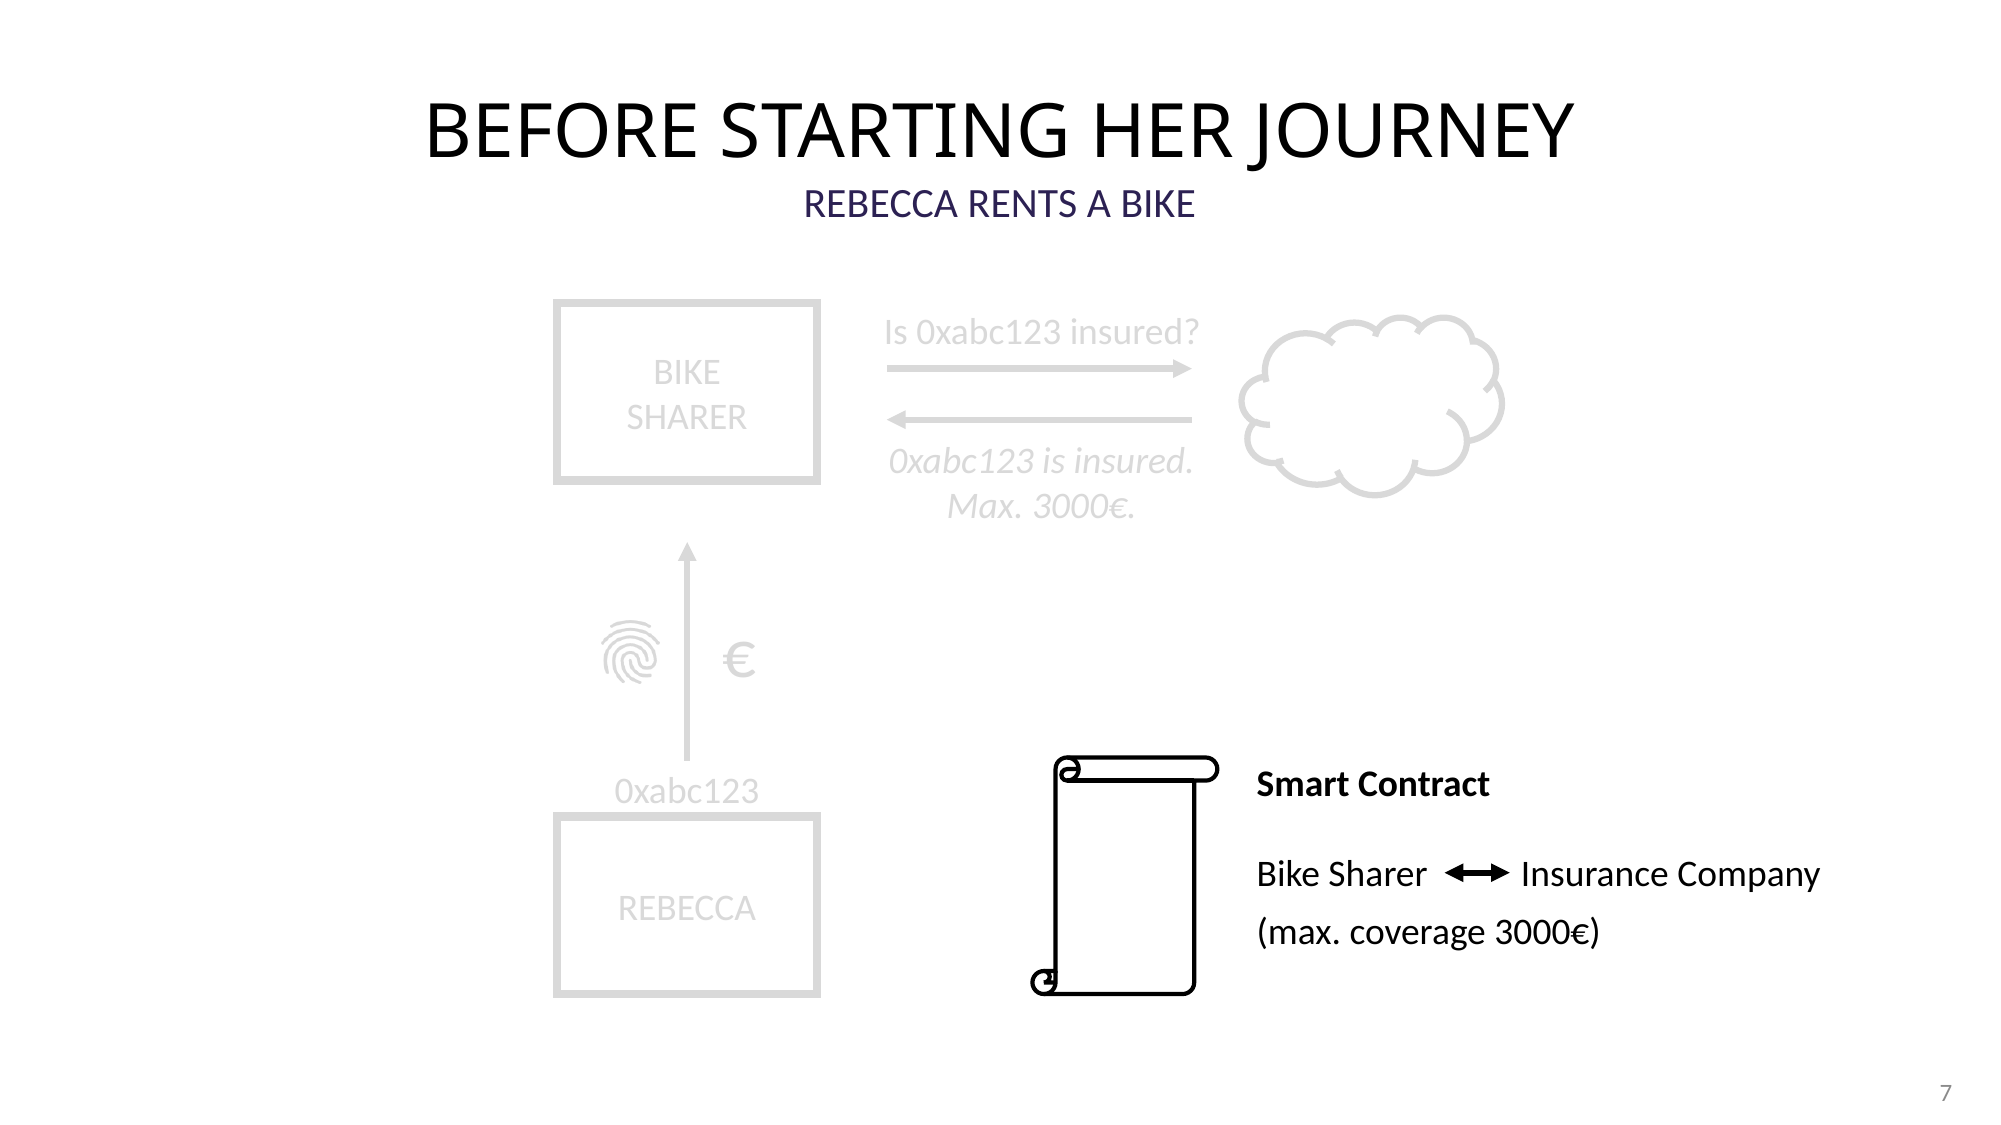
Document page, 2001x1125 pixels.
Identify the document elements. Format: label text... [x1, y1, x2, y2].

text_box Smart Contract Bike Sharer Insurance Company (max. coverage 3000€) [1241, 751, 1841, 959]
title BEFORE STARTING HER JOURNEY [97, 59, 1903, 171]
text_box [188, 236, 1715, 535]
picture [591, 613, 669, 690]
text_box [1031, 756, 1219, 996]
slide_number 7 [1894, 1061, 1968, 1121]
list REBECCA RENTS A BIKE [97, 171, 1903, 230]
text_box [495, 538, 860, 1031]
